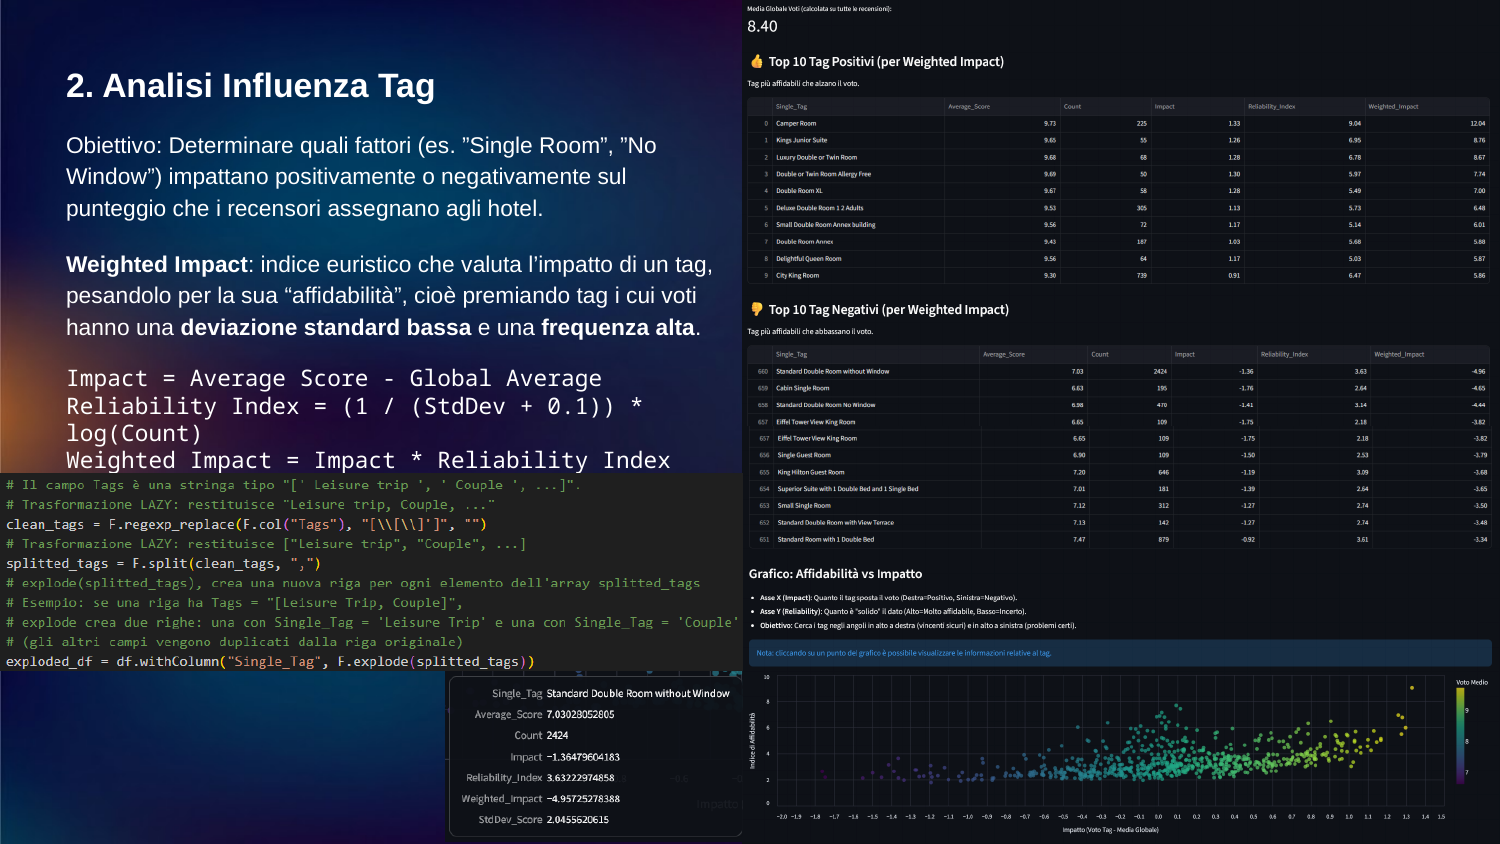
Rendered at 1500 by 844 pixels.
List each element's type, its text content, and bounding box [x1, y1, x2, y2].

title 2. Analisi Influenza Tag [51, 48, 736, 111]
picture [0, 0, 1500, 844]
list Obiettivo: Determinare quali fattori (es. ”Single Room”, ”No Window”) impattano positivamente o negativamente sul punteggio che i recensori assegnano agli hotel. Weighted Impact: indice euristico che valuta l’impatto di un tag, pesandolo per la sua “affidabilità”, cioè premiando tag i cui voti hanno una deviazione standard bassa e una frequenza alta. Impact = Average Score - Global Average Reliability Index = (1 / (StdDev + 0.1)) * log(Count) Weighted Impact = Impact * Reliability Index [51, 111, 736, 471]
